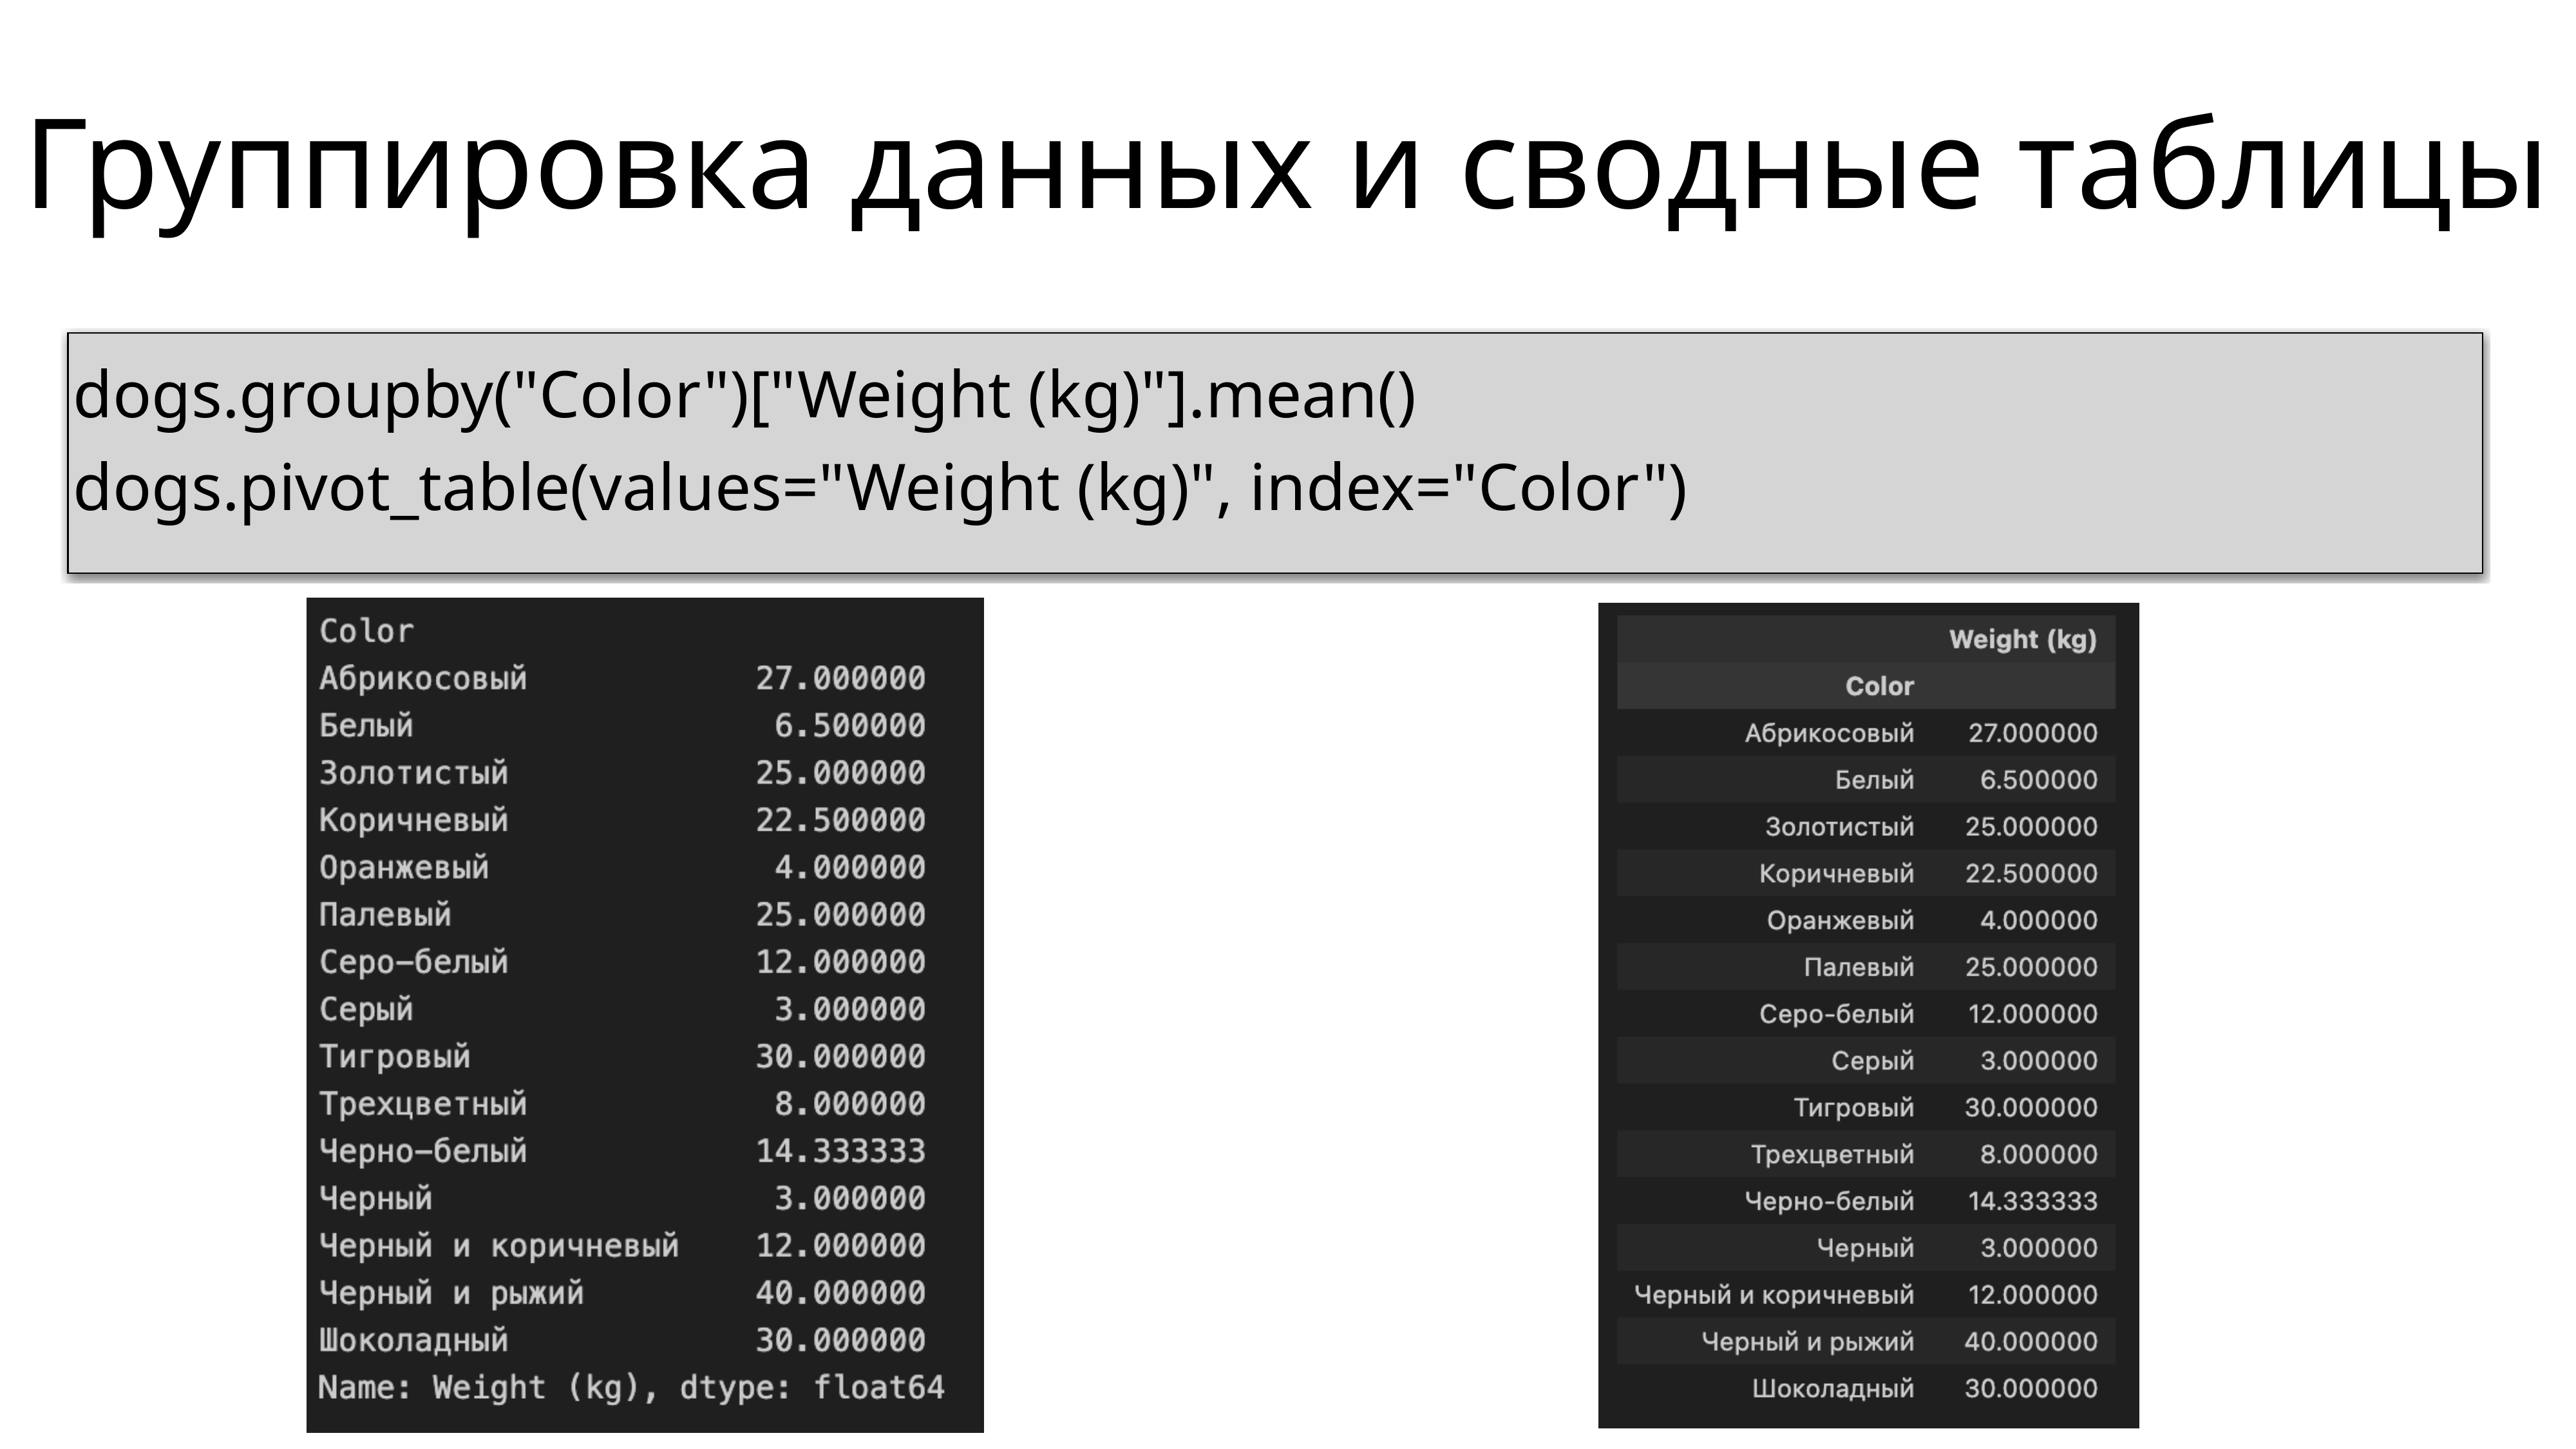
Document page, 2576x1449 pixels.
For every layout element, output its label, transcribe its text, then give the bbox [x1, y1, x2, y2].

title Группировка данных и сводные таблицы [0, 37, 2576, 279]
picture [1598, 603, 2139, 1428]
list dogs.groupby("Color")["Weight (kg)"].mean() dogs.pivot_table(values="Weight (kg)", index="Color") [67, 332, 2483, 574]
picture [306, 598, 984, 1434]
